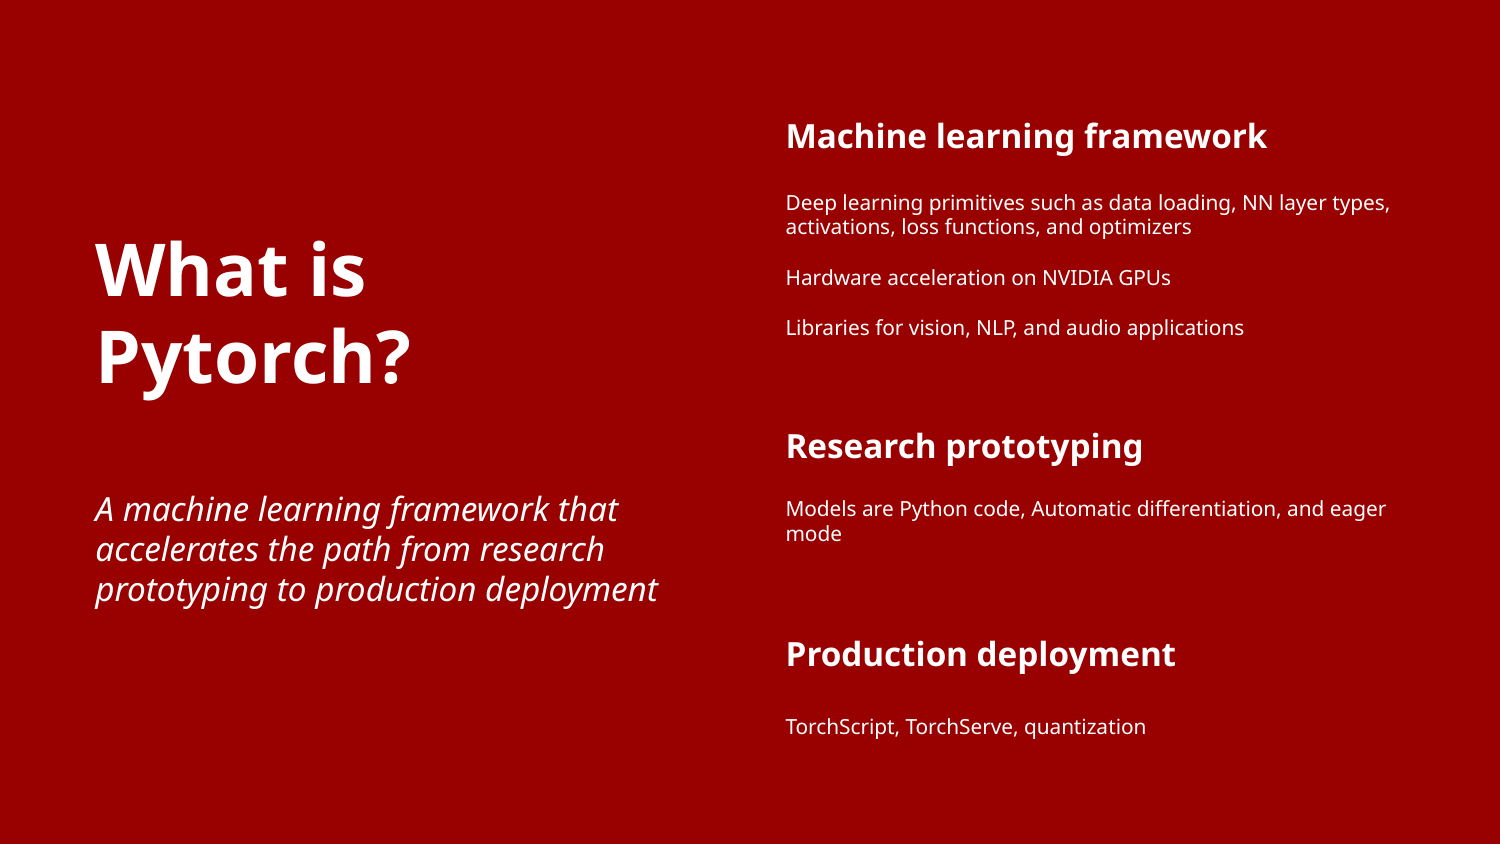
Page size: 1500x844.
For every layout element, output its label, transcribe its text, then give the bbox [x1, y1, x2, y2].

list Machine learning framework Deep learning primitives such as data loading, NN layer types, activations, loss functions, and optimizers Hardware acceleration on NVIDIA GPUs Libraries for vision, NLP, and audio applications Research prototyping Models are Python code, Automatic differentiation, and eager mode Production deployment TorchScript, TorchServe, quantization [770, 93, 1427, 750]
title What is Pytorch? A machine learning framework that accelerates the path from research prototyping to production deployment [80, 80, 675, 752]
